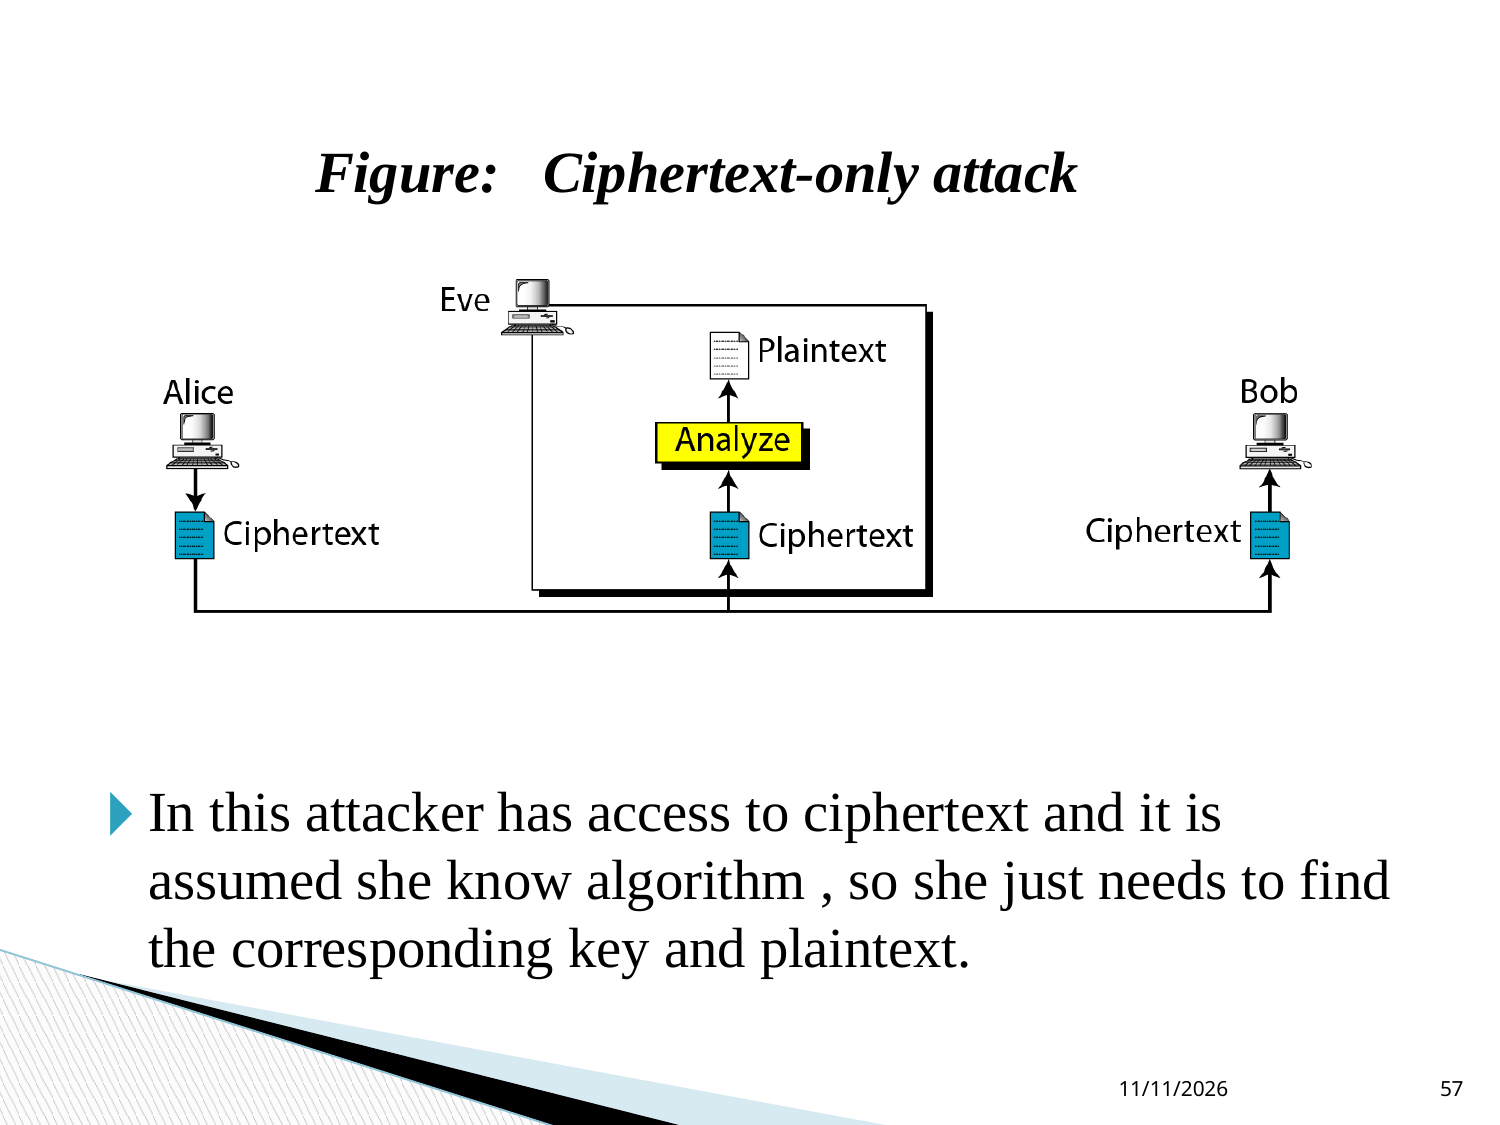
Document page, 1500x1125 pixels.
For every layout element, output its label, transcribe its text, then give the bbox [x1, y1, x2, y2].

text_box Figure: Ciphertext-only attack [299, 126, 1132, 212]
picture [162, 278, 1312, 613]
list In this attacker has access to ciphertext and it is assumed she know algorithm , so she just needs to find the corresponding key and plaintext. [75, 768, 1425, 988]
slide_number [1103, 1051, 1418, 1112]
slide_number 57 [1418, 1051, 1479, 1112]
